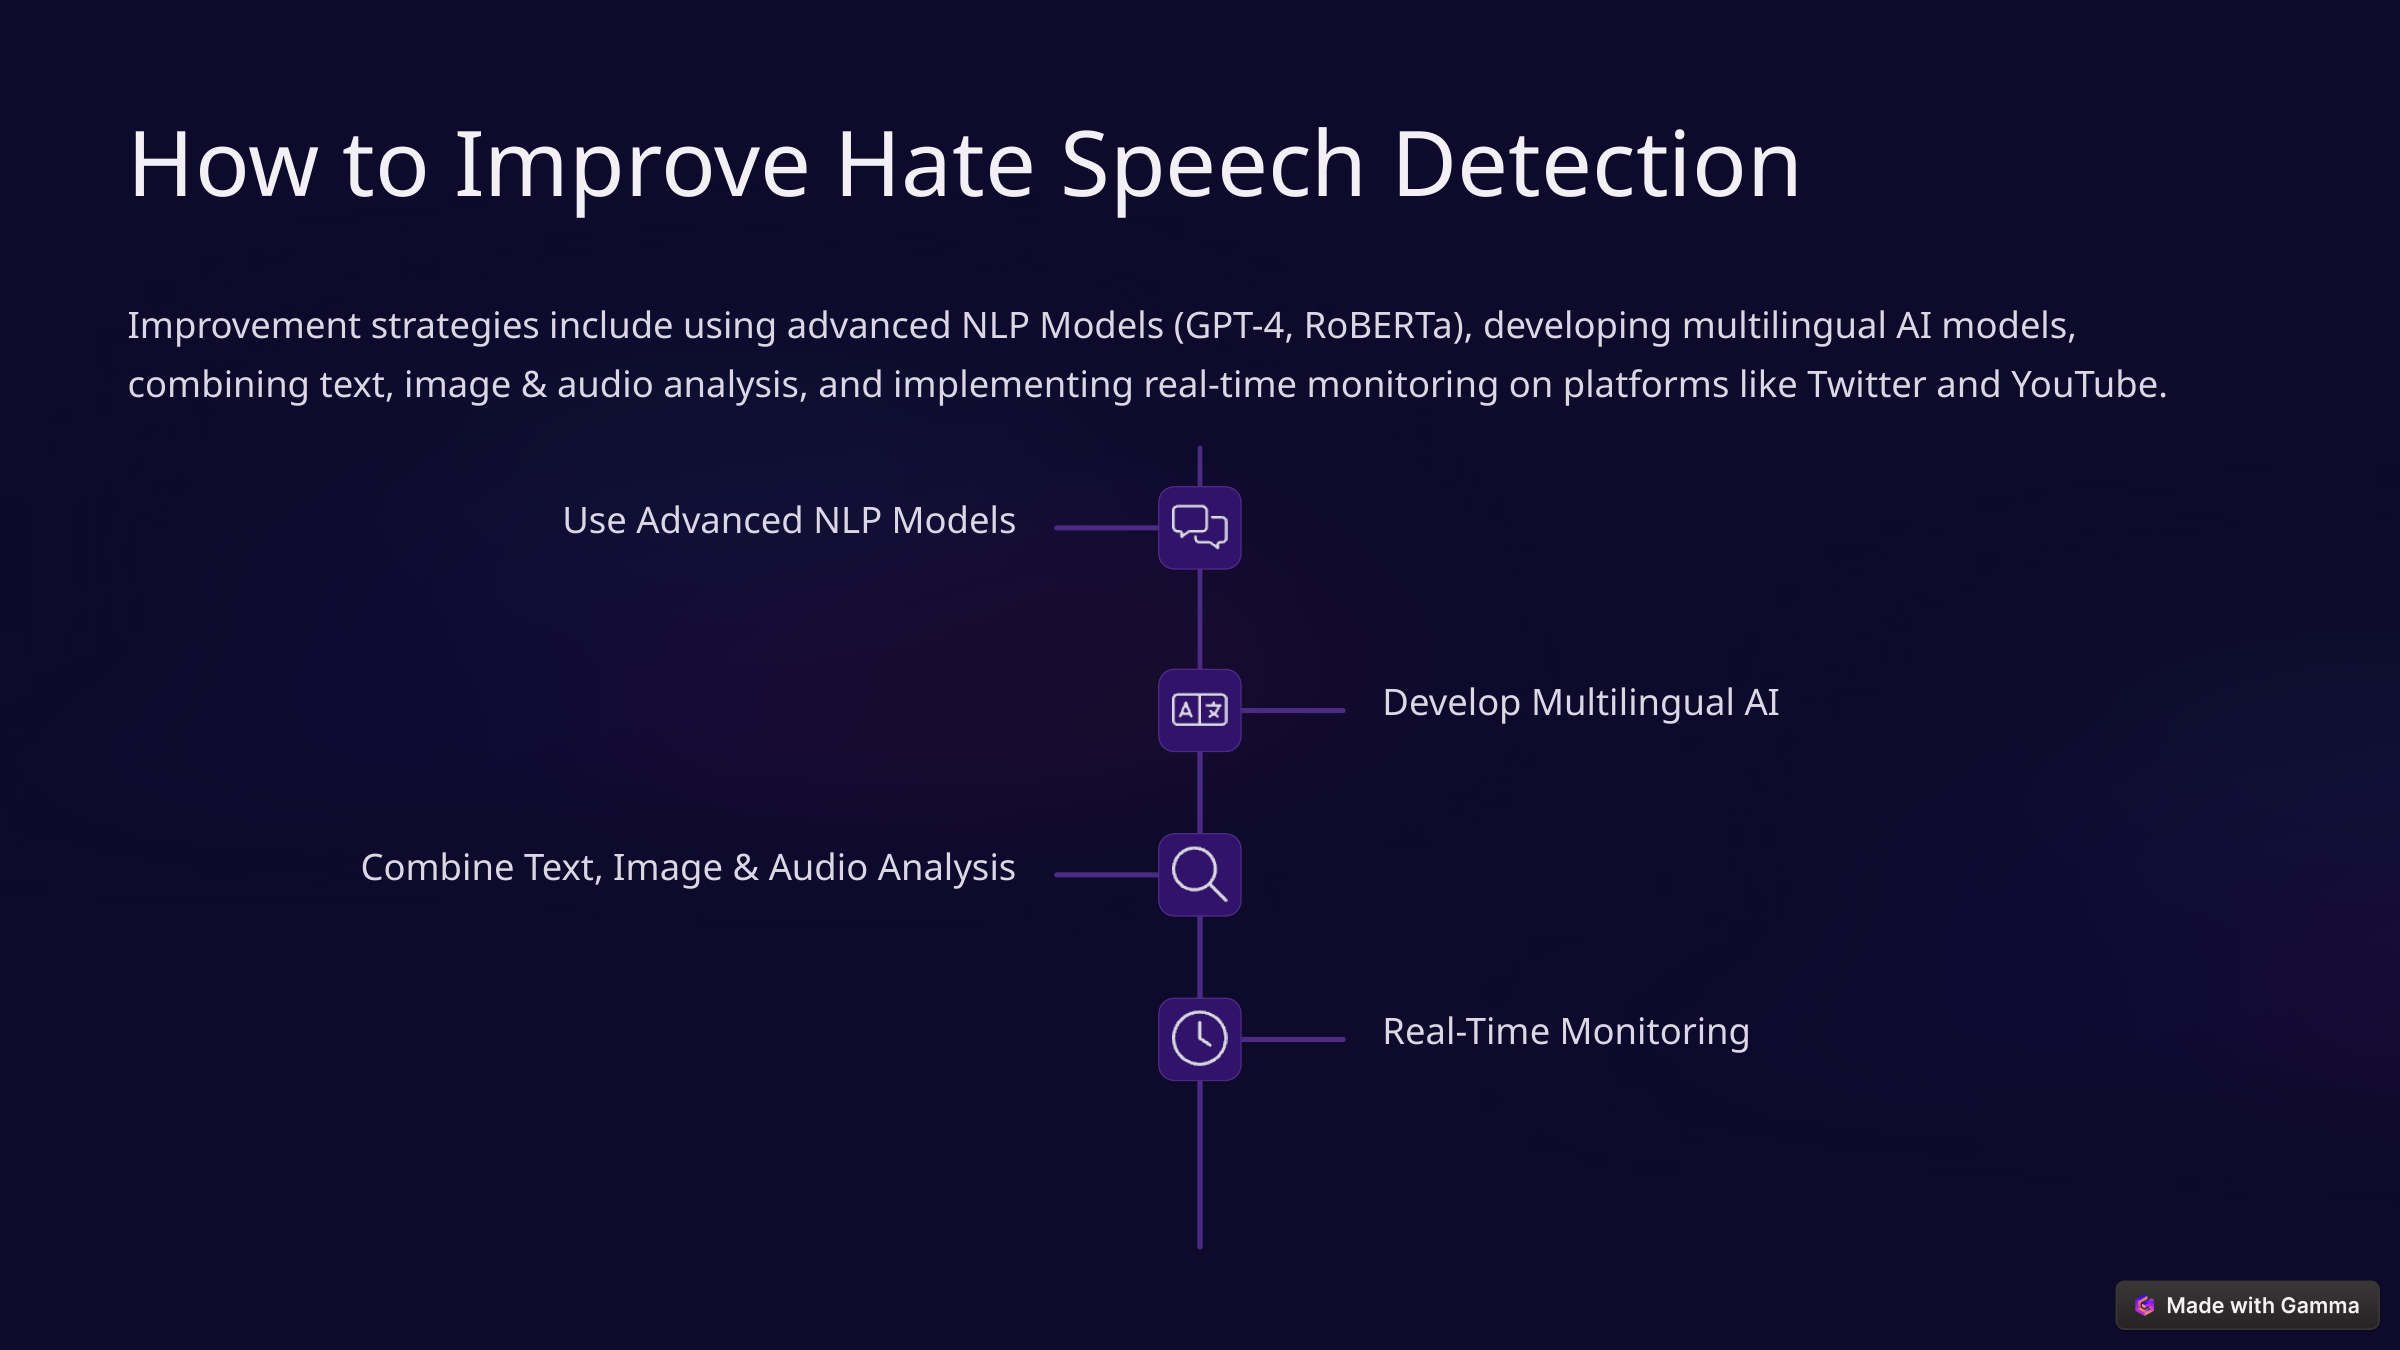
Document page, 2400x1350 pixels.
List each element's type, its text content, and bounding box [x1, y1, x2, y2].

text_box How to Improve Hate Speech Detection [127, 100, 1945, 215]
text_box [1242, 1036, 1346, 1042]
picture [2106, 1271, 2389, 1339]
text_box [1197, 917, 1203, 998]
text_box [1197, 569, 1203, 669]
text_box [1158, 669, 1242, 752]
text_box Improvement strategies include using advanced NLP Models (GPT-4, RoBERTa), developing multilingual AI models, combining text, image & audio analysis, and implementing real-time monitoring on platforms like Twitter and YouTube. [127, 287, 2273, 405]
text_box [1242, 708, 1346, 714]
text_box [1054, 525, 1158, 531]
text_box [1197, 1081, 1203, 1250]
text_box [1158, 486, 1242, 569]
text_box [1158, 998, 1242, 1081]
picture [1172, 840, 1228, 910]
text_box Combine Text, Image & Audio Analysis [127, 829, 1018, 888]
text_box Develop Multilingual AI [1382, 664, 2273, 724]
text_box Use Advanced NLP Models [127, 482, 1018, 541]
picture [1172, 1004, 1228, 1074]
picture [1172, 676, 1228, 745]
picture [1172, 493, 1228, 563]
text_box Real-Time Monitoring [1382, 993, 2273, 1053]
text_box [1197, 445, 1203, 486]
text_box [1054, 872, 1158, 878]
text_box [1197, 752, 1203, 833]
text_box [1158, 833, 1242, 917]
